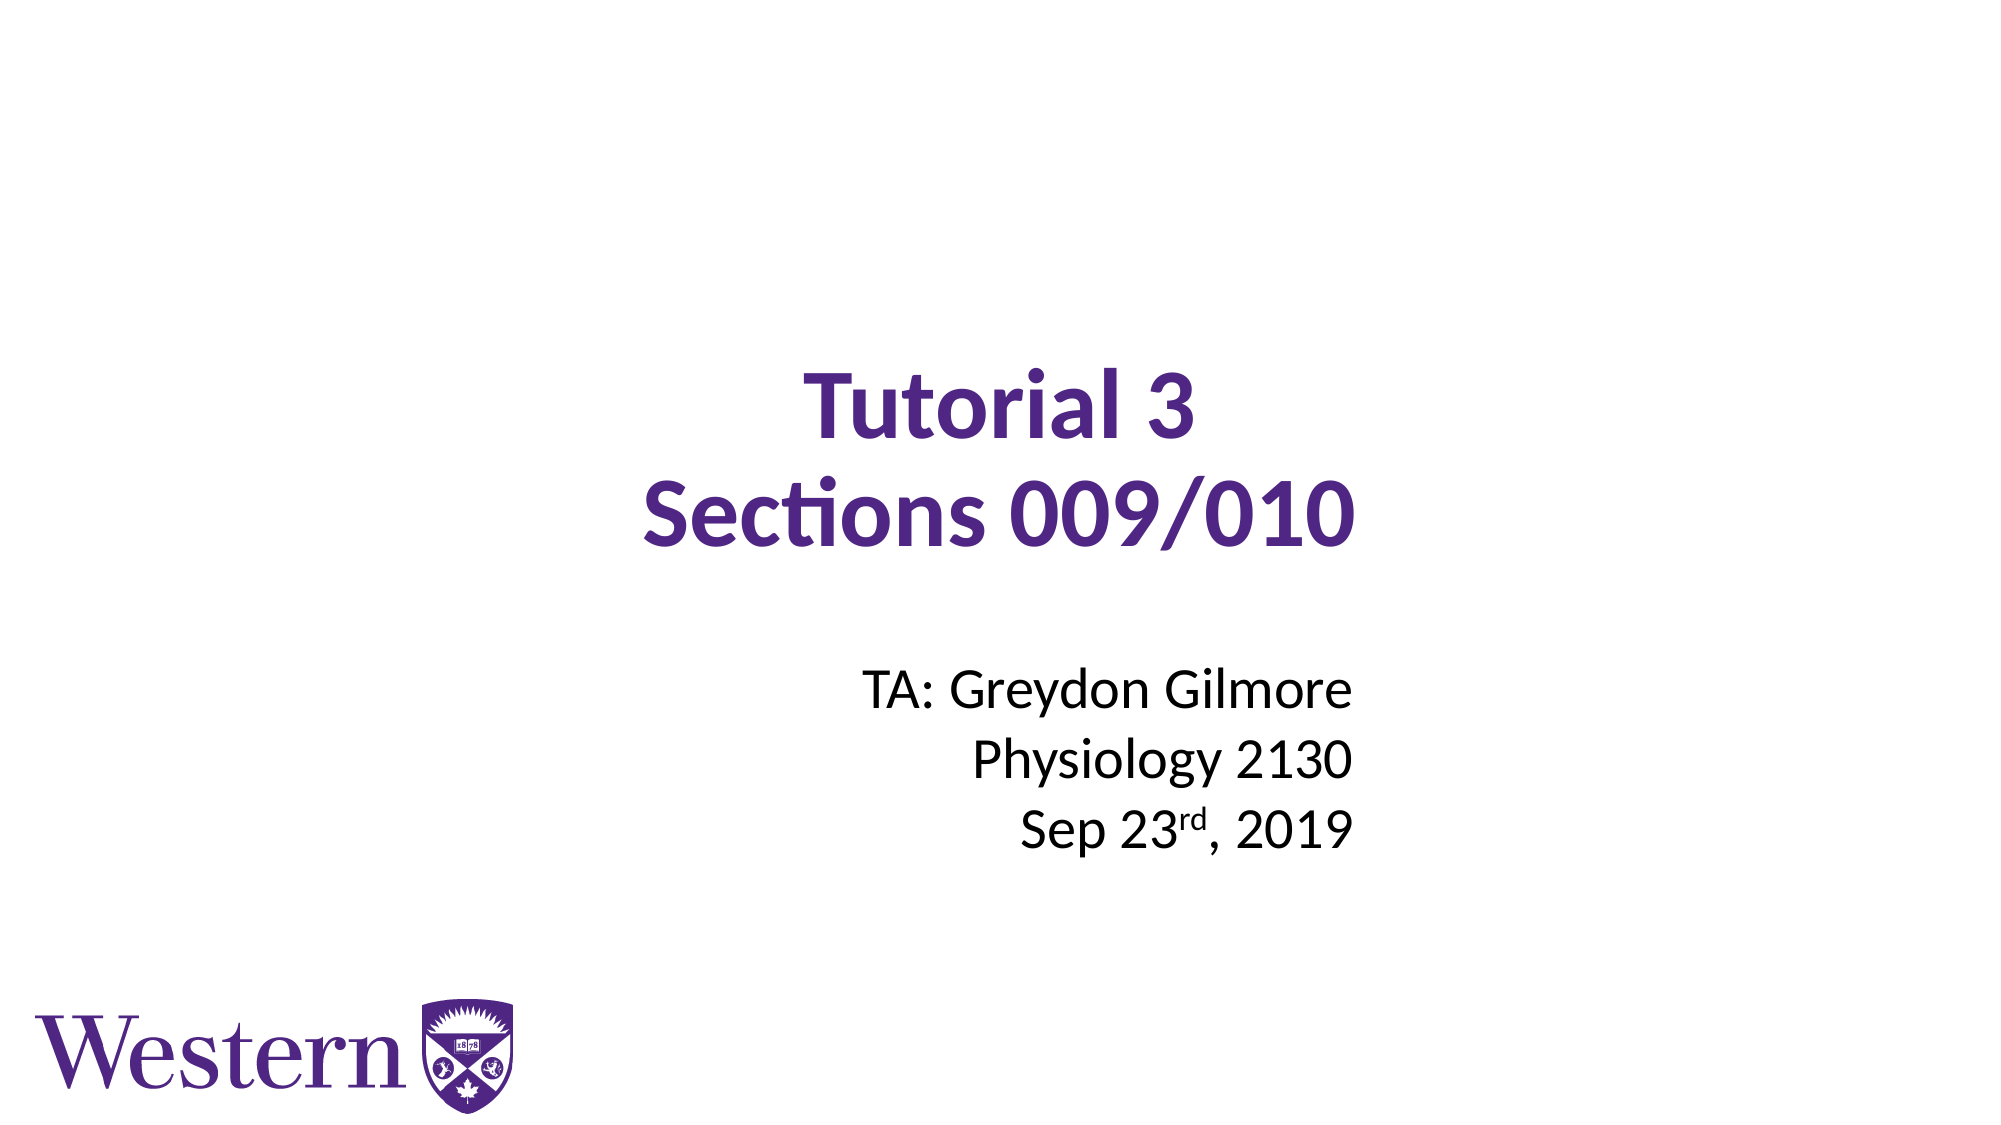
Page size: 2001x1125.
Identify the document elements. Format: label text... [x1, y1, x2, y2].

text_box TA: Greydon Gilmore Physiology 2130 Sep 23rd, 2019 [721, 642, 1369, 868]
title Tutorial 3 Sections 009/010 [249, 184, 1750, 576]
picture [35, 999, 513, 1114]
